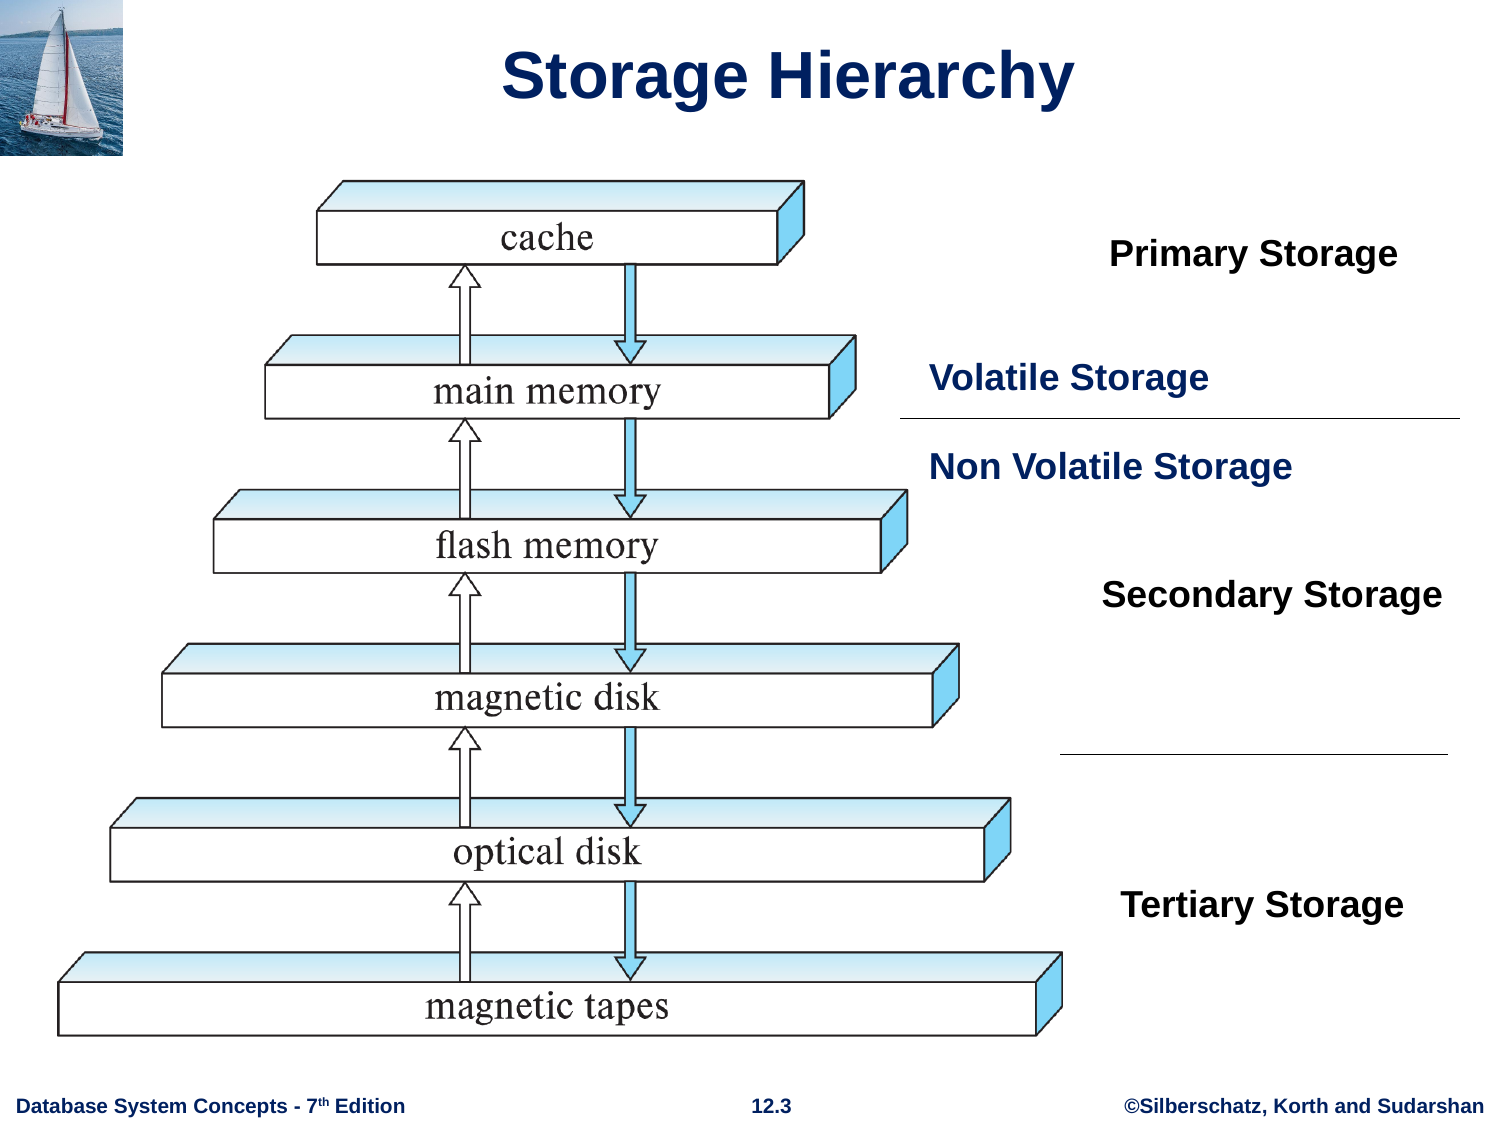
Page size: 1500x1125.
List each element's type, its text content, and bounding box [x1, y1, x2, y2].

text_box Secondary Storage [1086, 562, 1472, 623]
text_box Volatile Storage [1068, 345, 1280, 405]
title Storage Hierarchy [125, 18, 1452, 120]
picture [57, 179, 1064, 1037]
text_box Non Volatile Storage [1068, 435, 1325, 495]
text_box Primary Storage [1094, 222, 1460, 282]
picture [0, 0, 123, 156]
text_box Tertiary Storage [1105, 872, 1472, 933]
